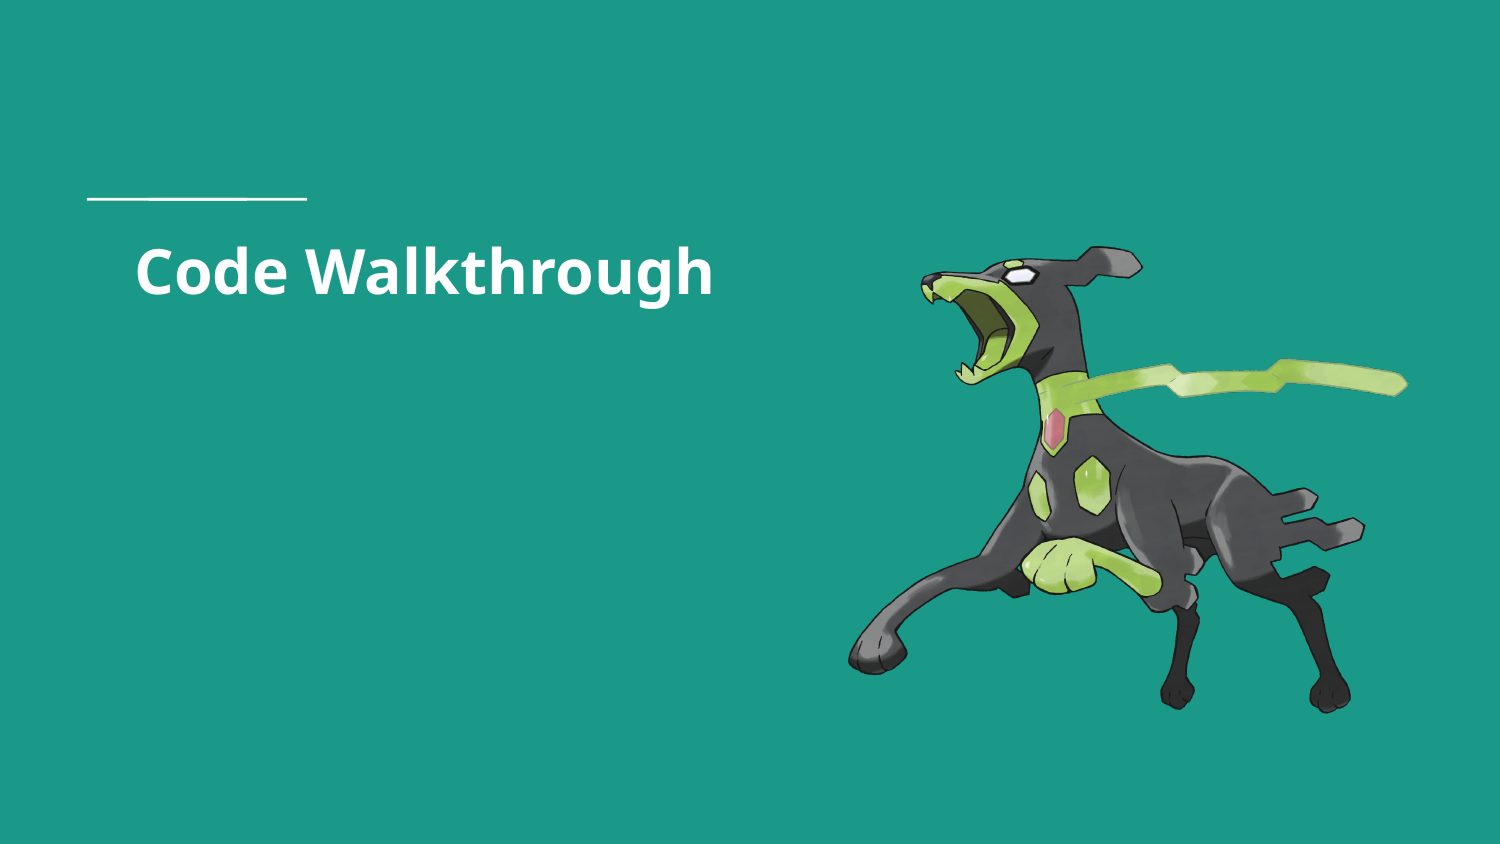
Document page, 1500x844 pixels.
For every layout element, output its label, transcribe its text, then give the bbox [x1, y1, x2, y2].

title Code Walkthrough [119, 216, 808, 466]
picture [809, 216, 1429, 732]
